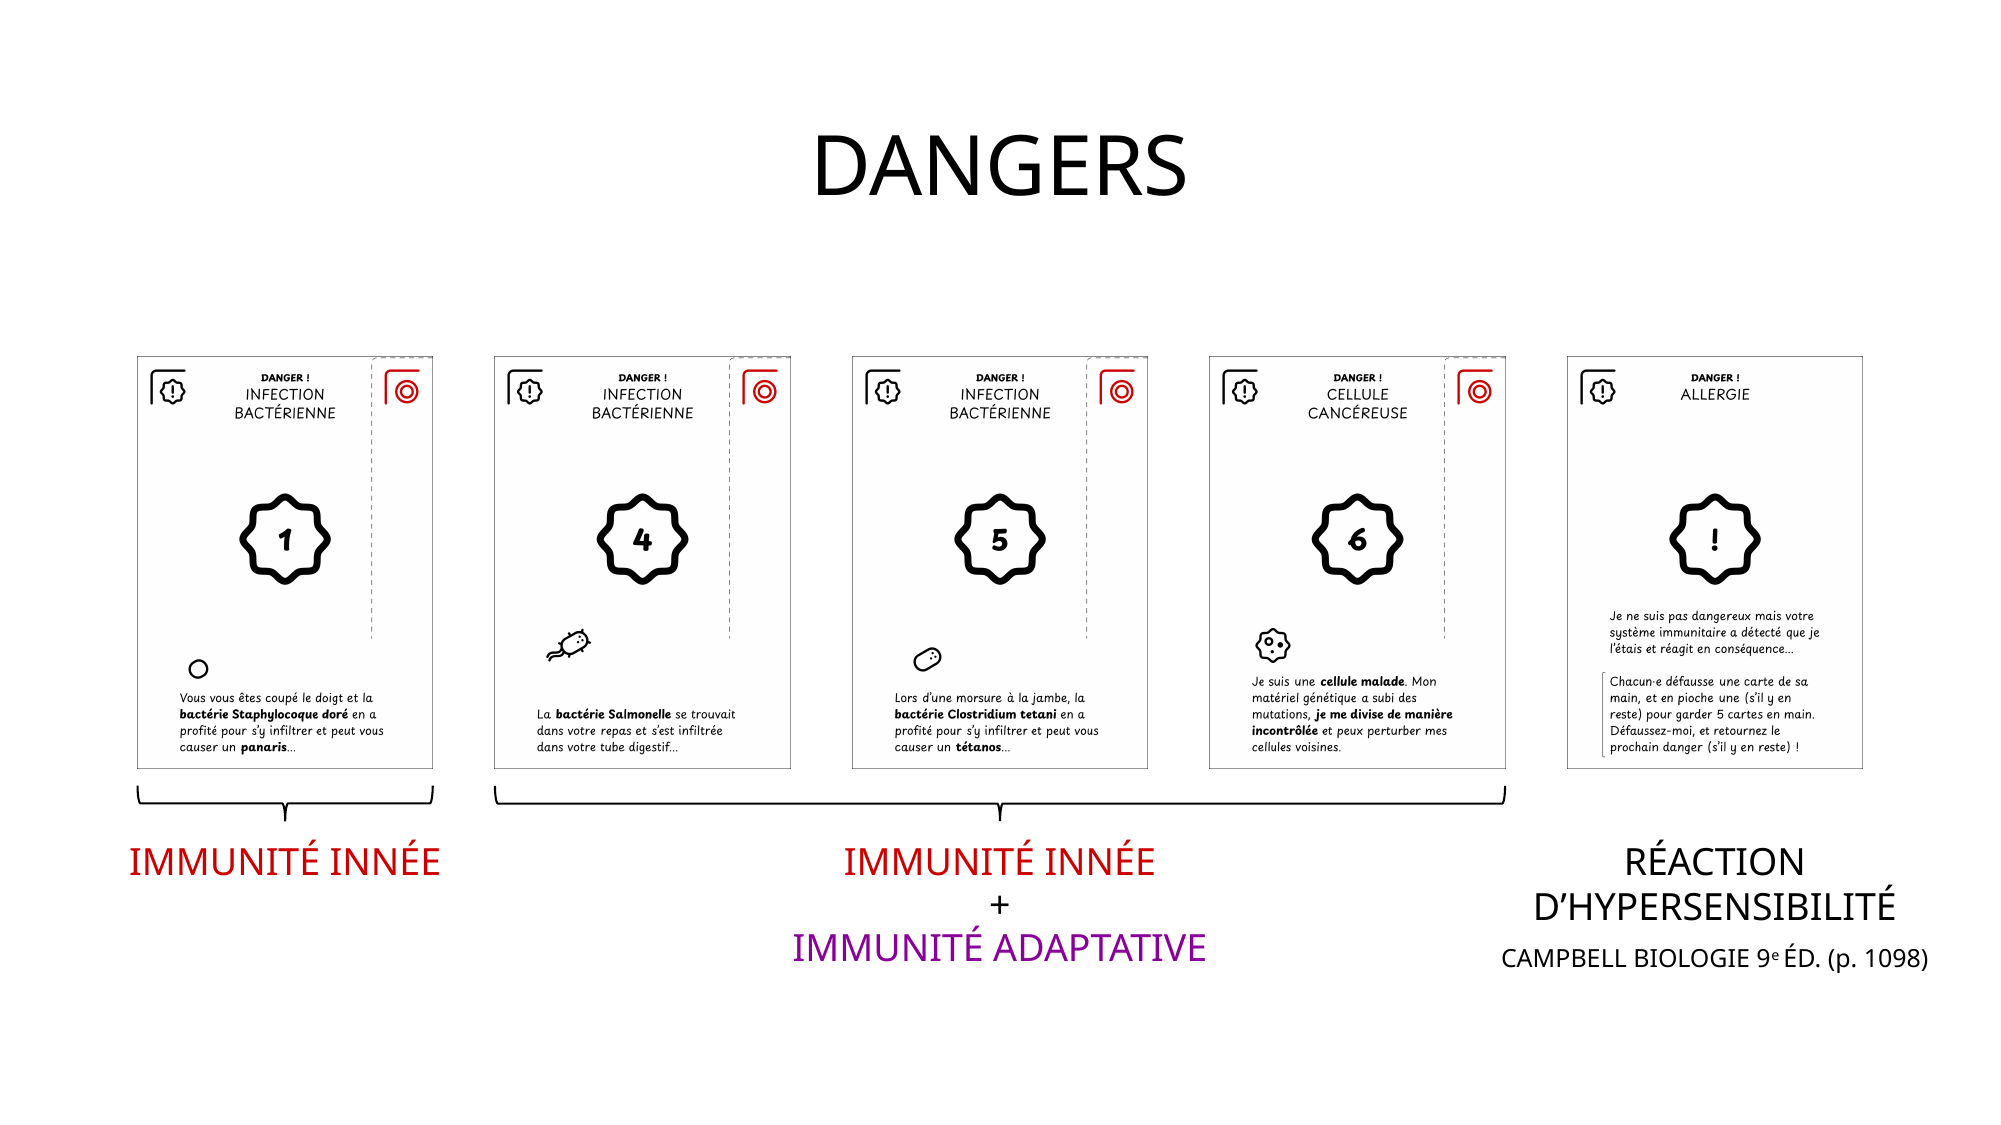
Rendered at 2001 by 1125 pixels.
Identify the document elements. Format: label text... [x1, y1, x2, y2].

title DANGERS [137, 59, 1863, 278]
text_box RÉACTION D’HYPERSENSIBILITÉ CAMPBELL BIOLOGIE 9e ÉD. (p. 1098) [1486, 830, 1944, 980]
picture [136, 355, 434, 769]
picture [494, 355, 791, 769]
text_box IMMUNITÉ INNÉE [829, 830, 1171, 890]
text_box IMMUNITÉ INNÉE [114, 830, 456, 890]
text_box [135, 785, 435, 822]
text_box [493, 785, 1507, 822]
text_box + [974, 873, 1026, 934]
picture [1209, 355, 1506, 769]
text_box IMMUNITÉ ADAPTATIVE [777, 916, 1223, 977]
picture [1566, 355, 1863, 769]
picture [851, 355, 1149, 769]
